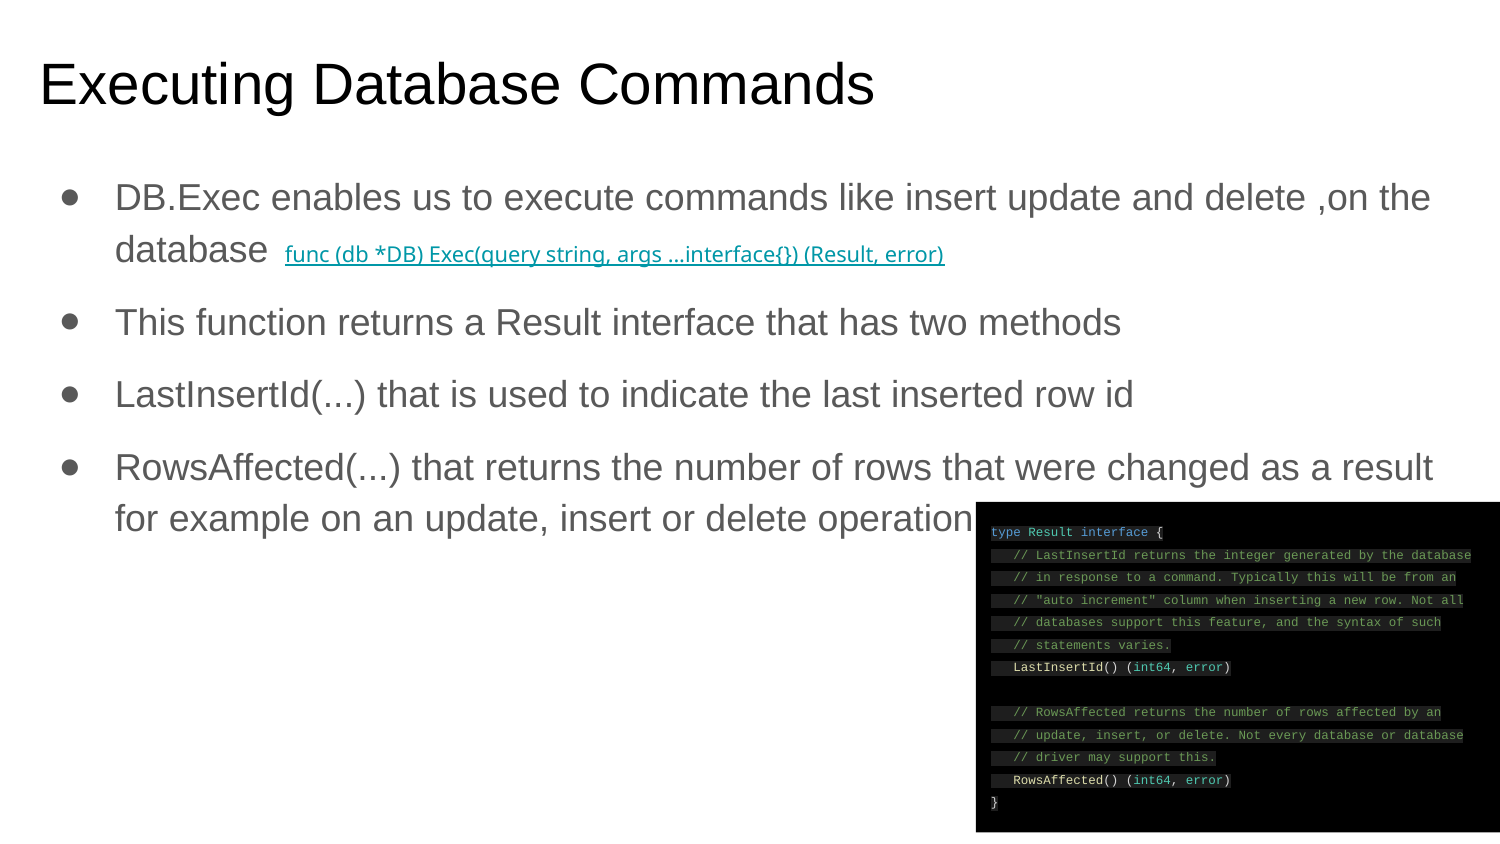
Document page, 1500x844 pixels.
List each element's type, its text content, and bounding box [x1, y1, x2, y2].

title Executing Database Commands [24, 31, 1442, 126]
list DB.Exec enables us to execute commands like insert update and delete ,on the database func (db *DB) Exec(query string, args ...interface{}) (Result, error) This function returns a Result interface that has two methods LastInsertId(...) that is used to indicate the last inserted row id RowsAffected(...) that returns the number of rows that were changed as a result for example on an update, insert or delete operation [24, 151, 1500, 750]
text_box type Result interface { // LastInsertId returns the integer generated by the database // in response to a command. Typically this will be from an // "auto increment" column when inserting a new row. Not all // databases support this feature, and the syntax of such // statements varies. LastInsertId() (int64, error) // RowsAffected returns the number of rows affected by an // update, insert, or delete. Not every database or database // driver may support this. RowsAffected() (int64, error) } [975, 501, 1500, 833]
